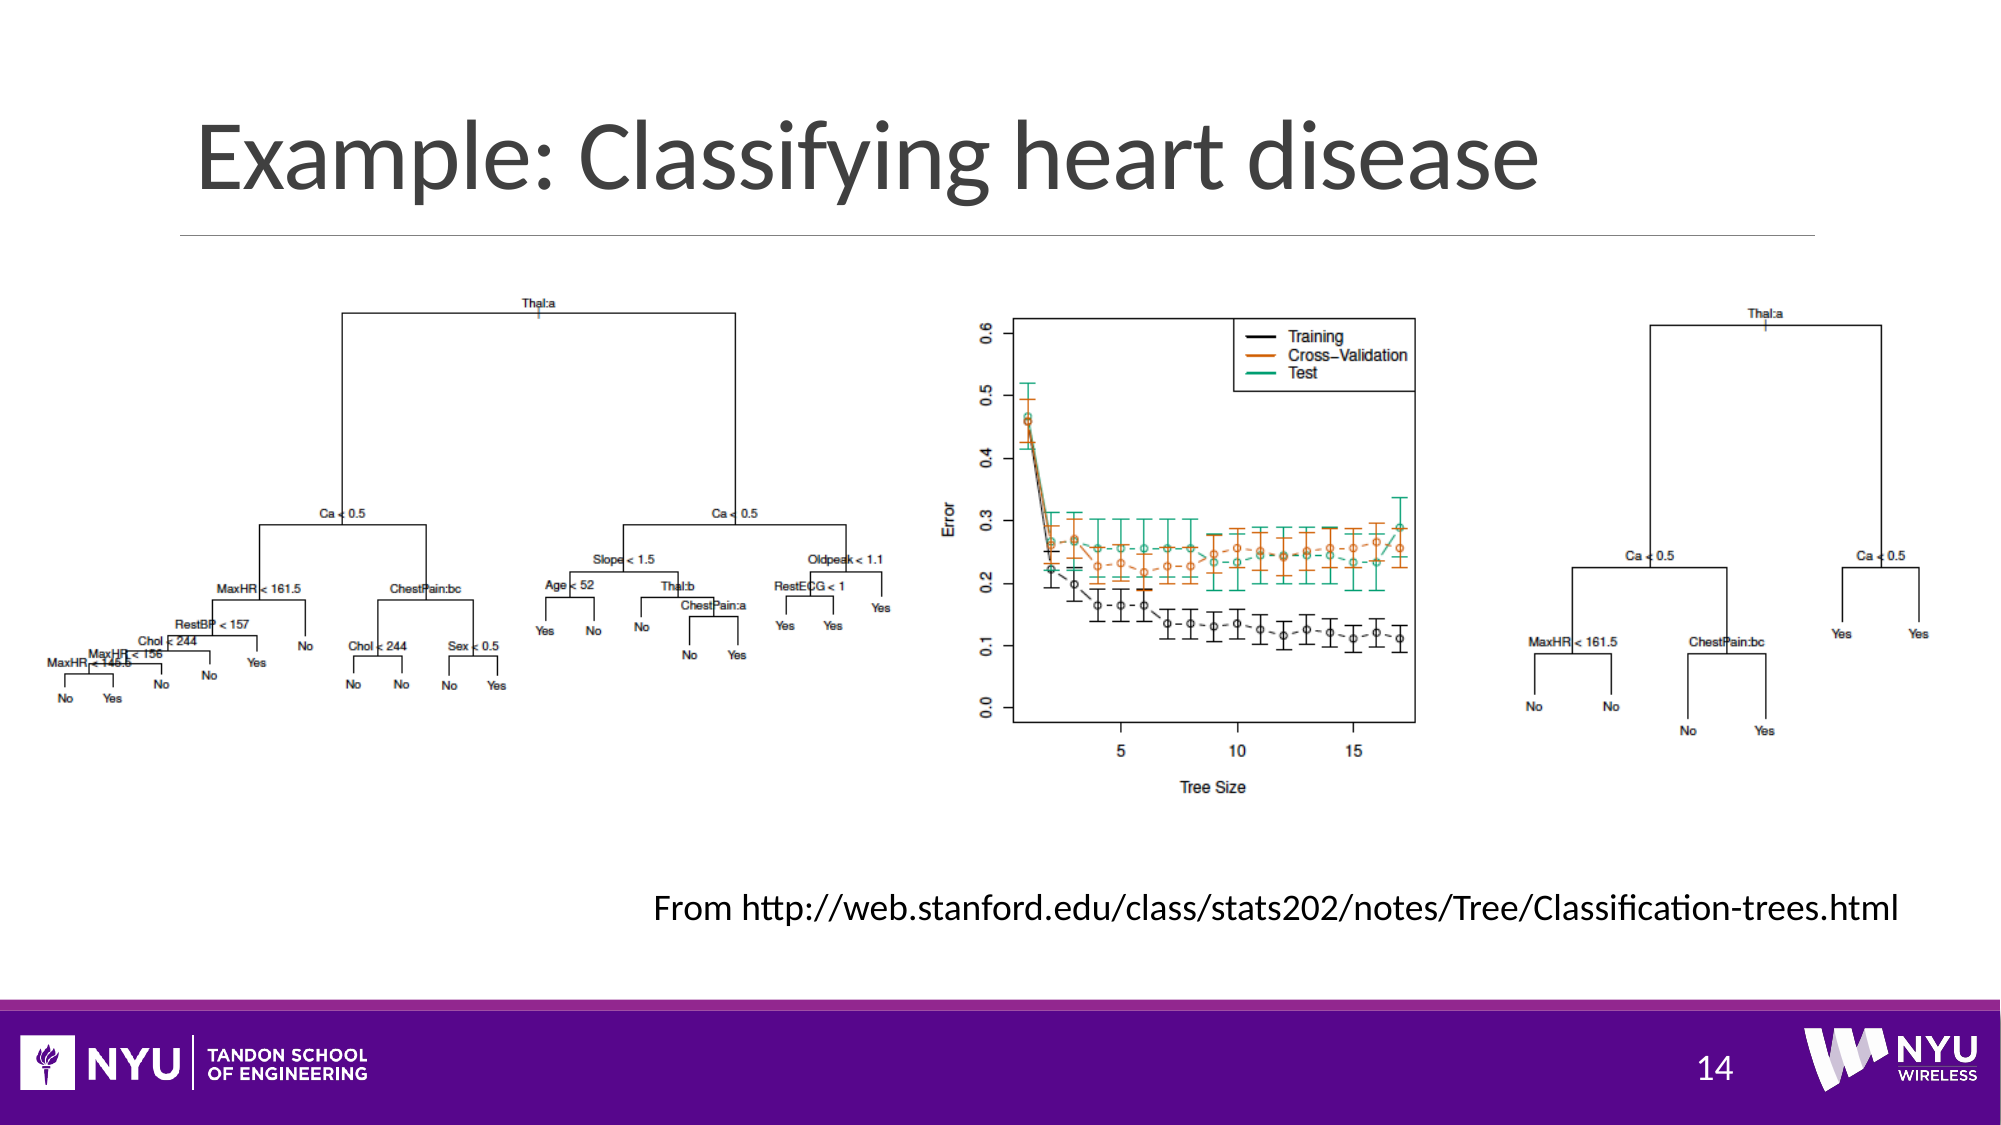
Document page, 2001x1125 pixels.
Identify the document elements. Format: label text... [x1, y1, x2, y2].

picture [44, 291, 899, 704]
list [938, 305, 1941, 805]
title Example: Classifying heart disease [180, 47, 1830, 218]
text_box From http://web.stanford.edu/class/stats202/notes/Tree/Classification-trees.html [638, 875, 2000, 935]
slide_number 14 [1533, 1035, 1749, 1096]
